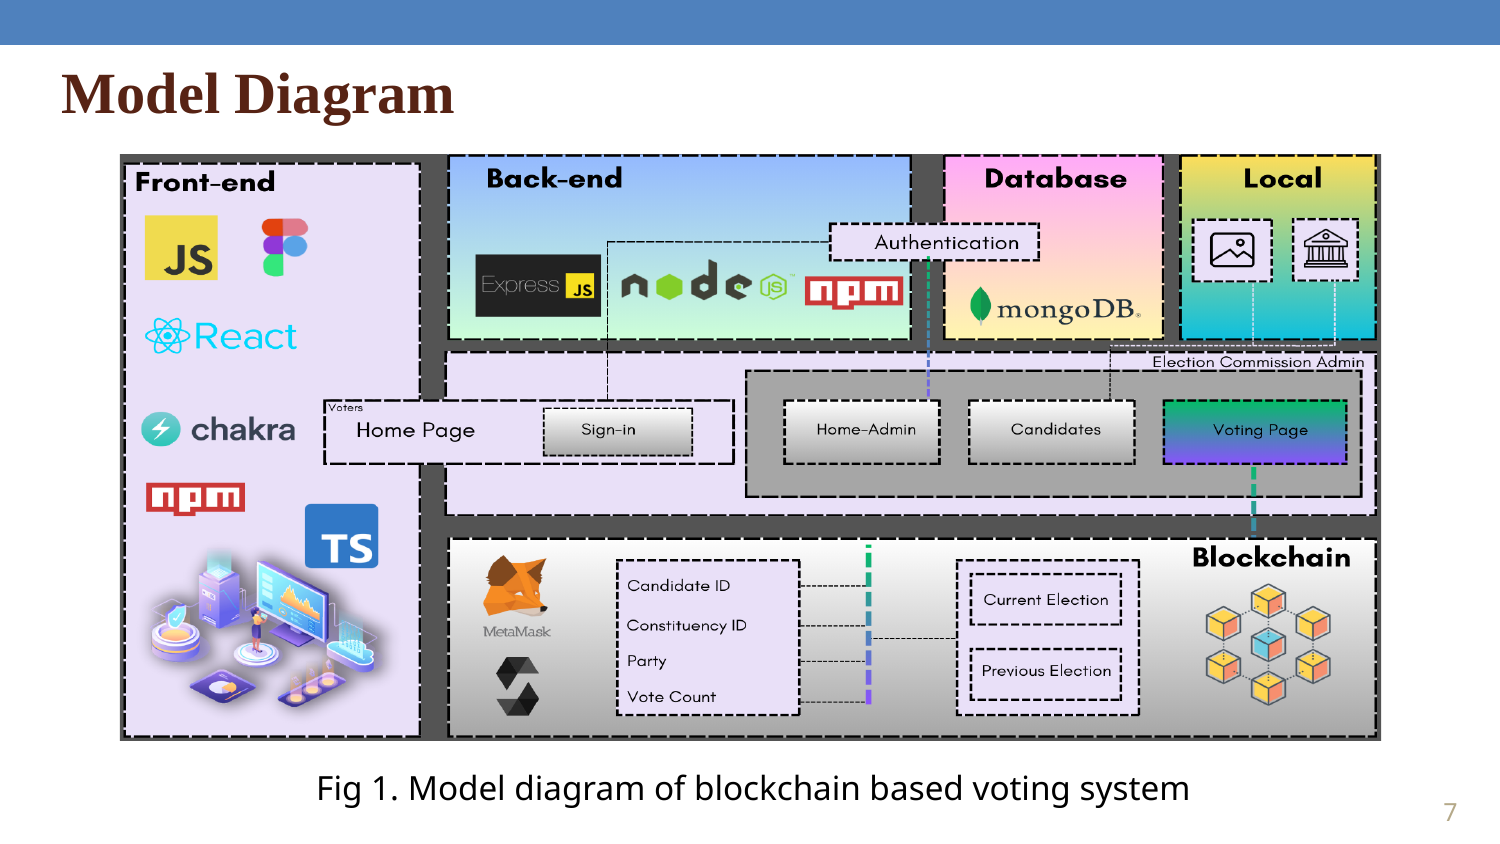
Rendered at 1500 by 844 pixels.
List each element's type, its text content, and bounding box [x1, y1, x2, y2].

picture [119, 153, 1382, 742]
text_box 7 [1413, 775, 1488, 835]
text_box Fig 1. Model diagram of blockchain based voting system [103, 751, 1405, 798]
text_box Model Diagram [46, 58, 1466, 211]
